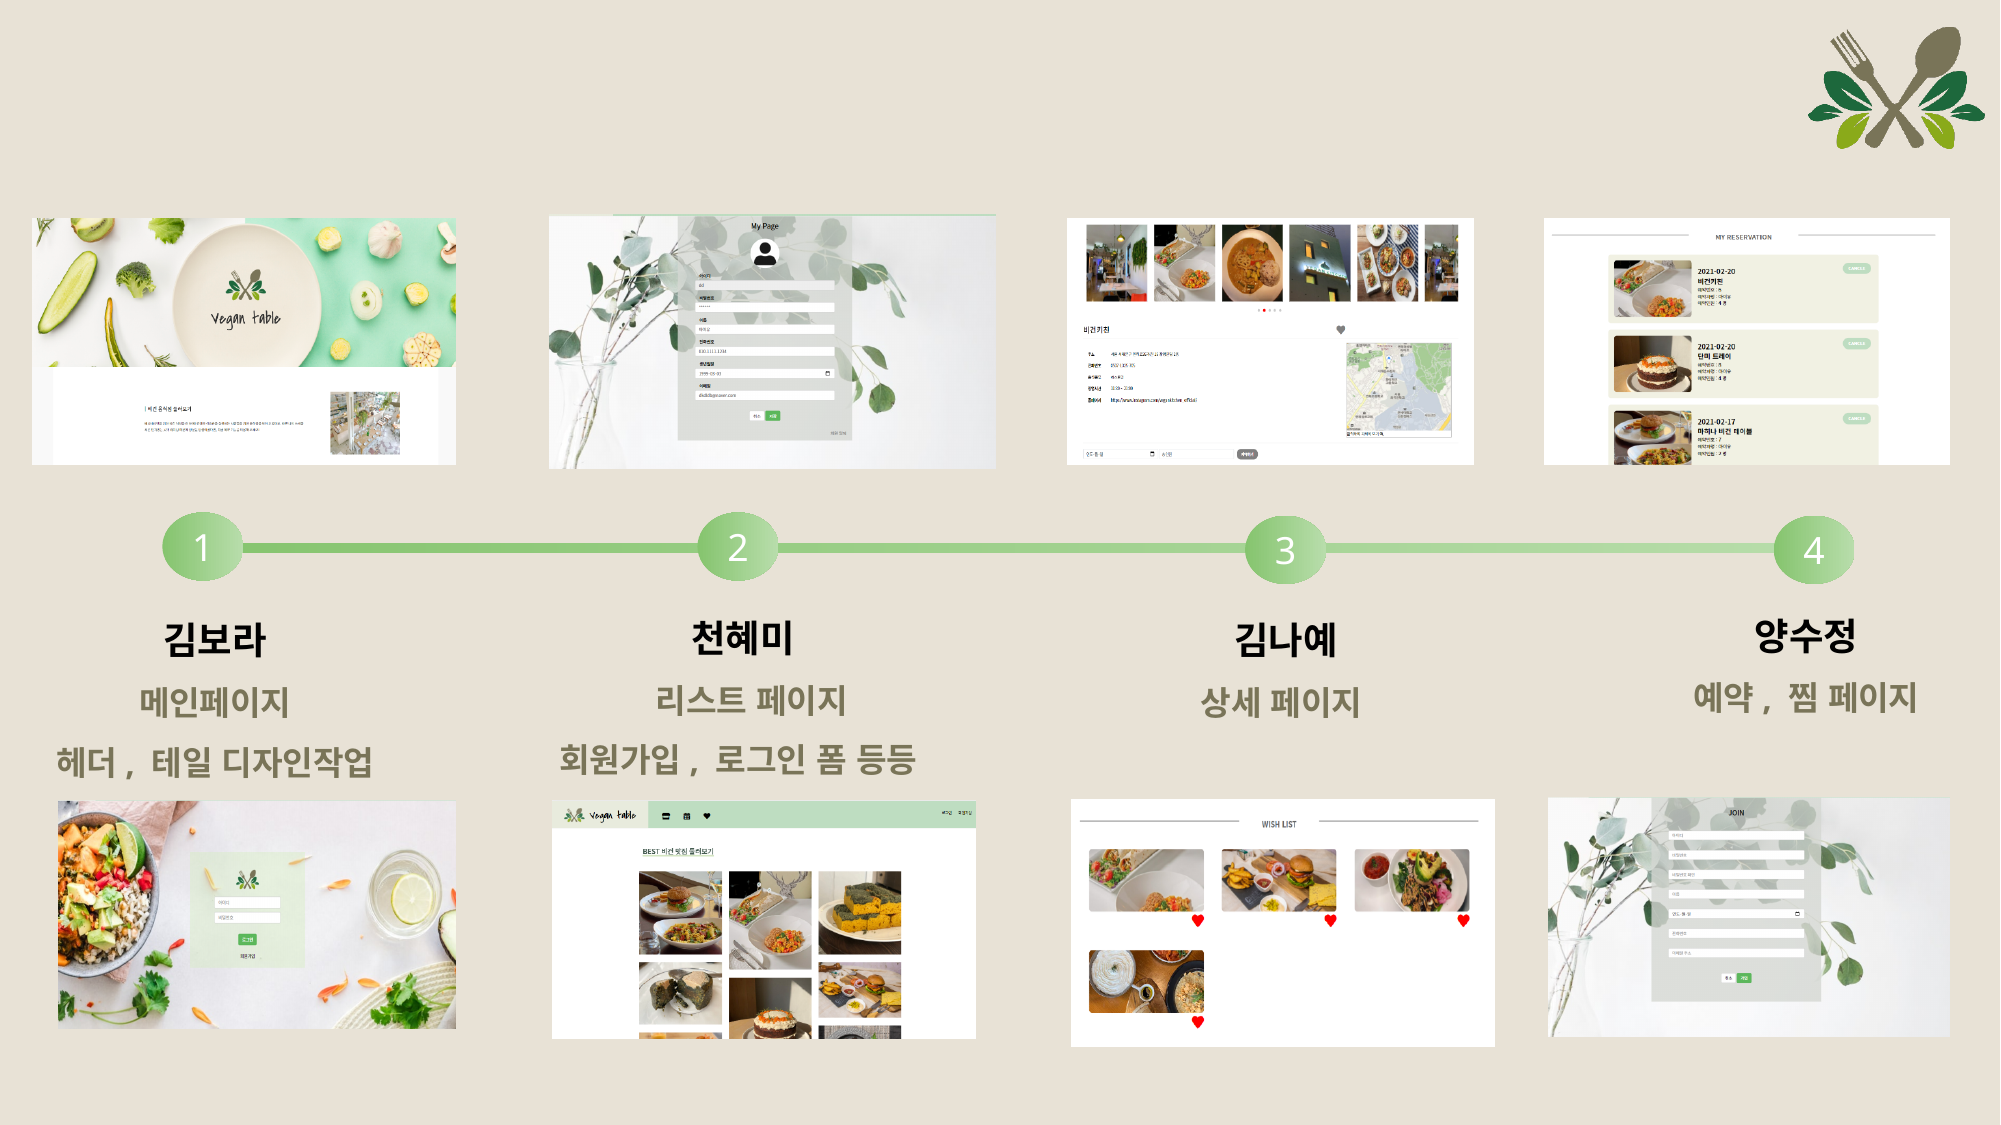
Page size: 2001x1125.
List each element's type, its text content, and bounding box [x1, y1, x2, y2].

picture [551, 800, 976, 1039]
text_box 김나예 상세 페이지 [1129, 587, 1444, 730]
text_box 김보라 메인페이지 헤더, 테일 디자인작업 [14, 587, 416, 790]
picture [32, 218, 456, 465]
text_box 천혜미 리스트 페이지 회원가입, 로그인 폼 등등 [515, 584, 971, 787]
picture [549, 214, 996, 470]
picture [1548, 797, 1950, 1037]
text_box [162, 512, 1855, 584]
picture [1808, 0, 1985, 176]
picture [58, 800, 456, 1029]
picture [1544, 218, 1950, 465]
picture [1071, 799, 1495, 1047]
picture [1067, 218, 1474, 465]
text_box 양수정 예약, 찜 페이지 [1628, 582, 1986, 765]
